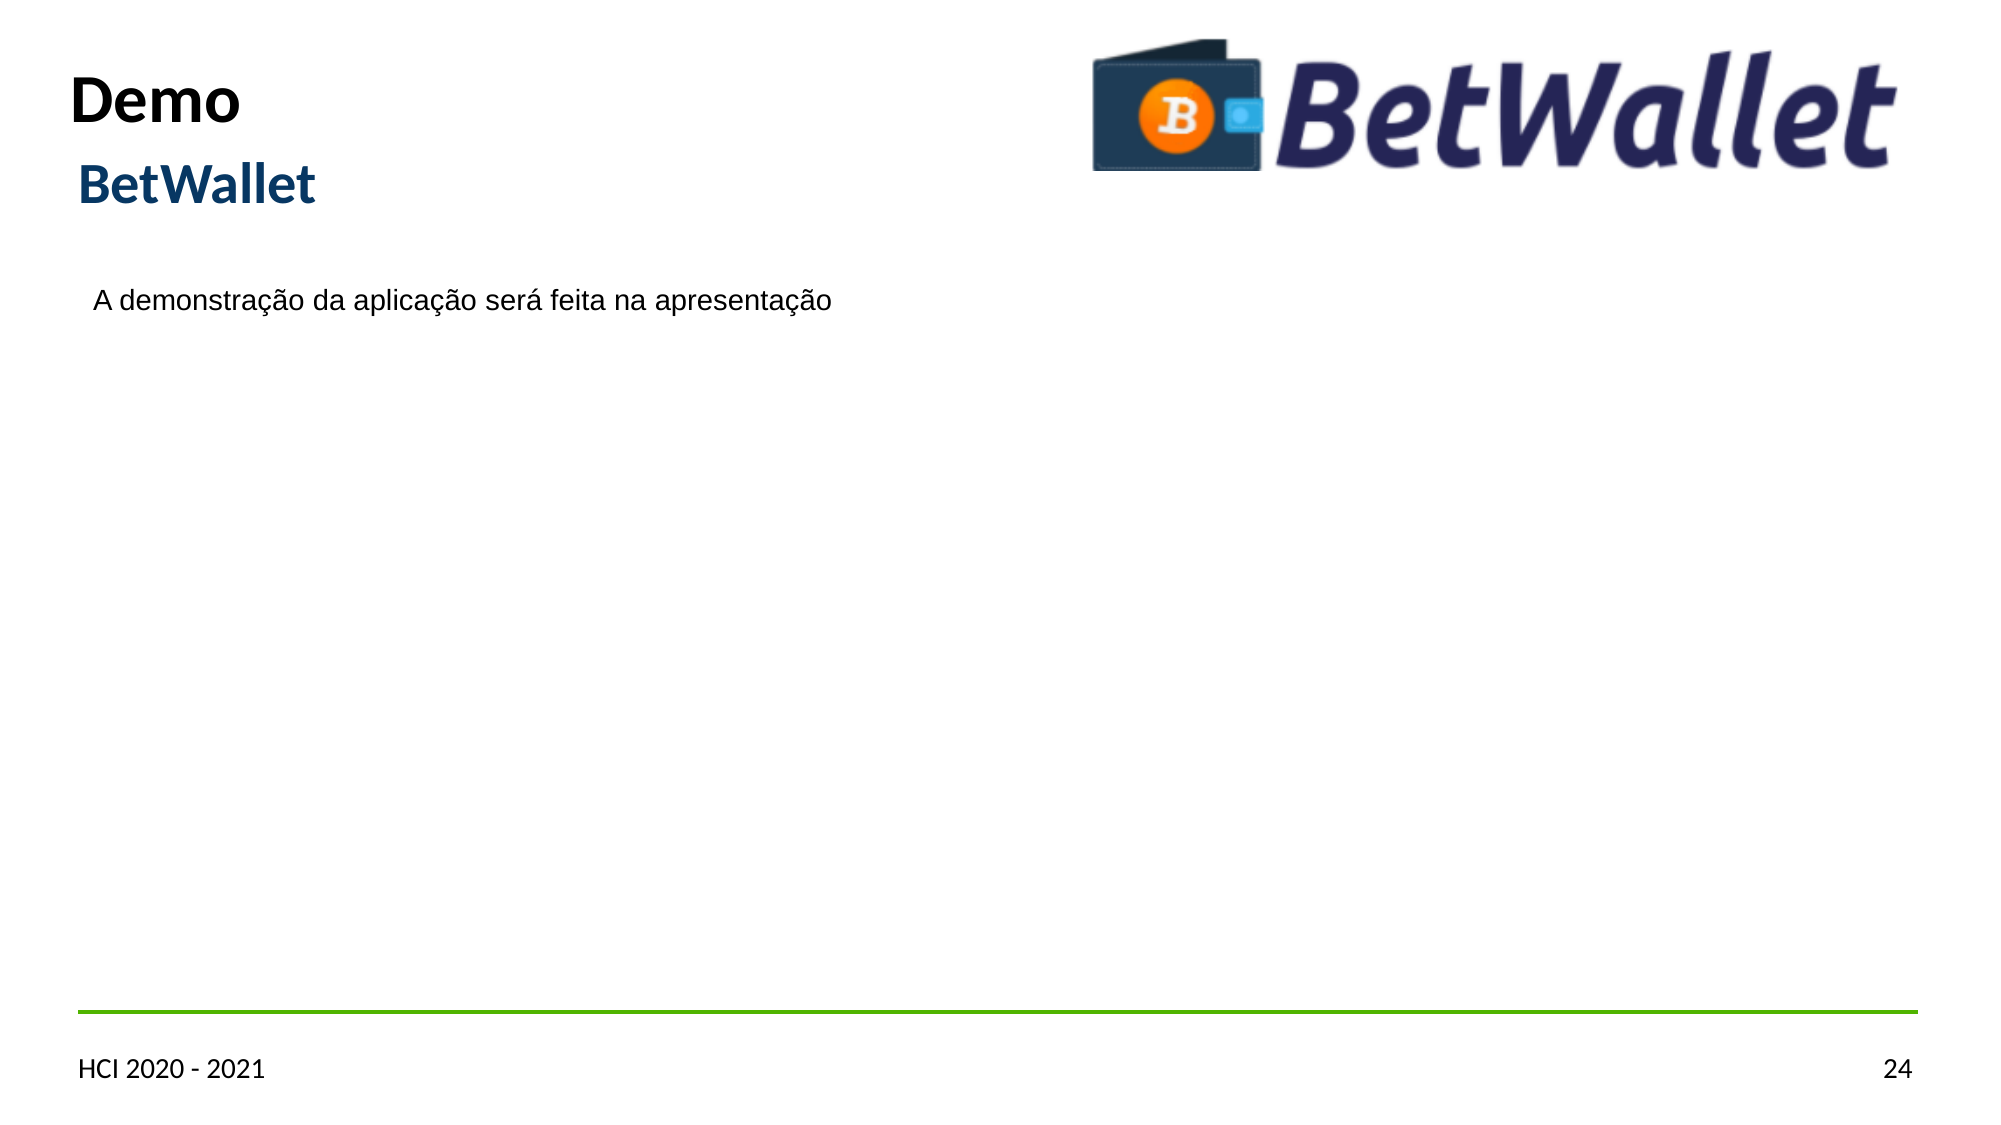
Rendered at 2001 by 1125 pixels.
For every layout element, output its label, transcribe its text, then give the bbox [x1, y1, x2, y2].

text_box BetWallet [78, 145, 1904, 216]
text_box HCI 2020 - 2021 [63, 1041, 502, 1093]
text_box Demo [55, 54, 1087, 146]
text_box A demonstração da aplicação será feita na apresentação [78, 266, 1904, 332]
picture [1092, 29, 1901, 171]
text_box ‹#› [1807, 1041, 1928, 1093]
text_box [55, 216, 655, 382]
